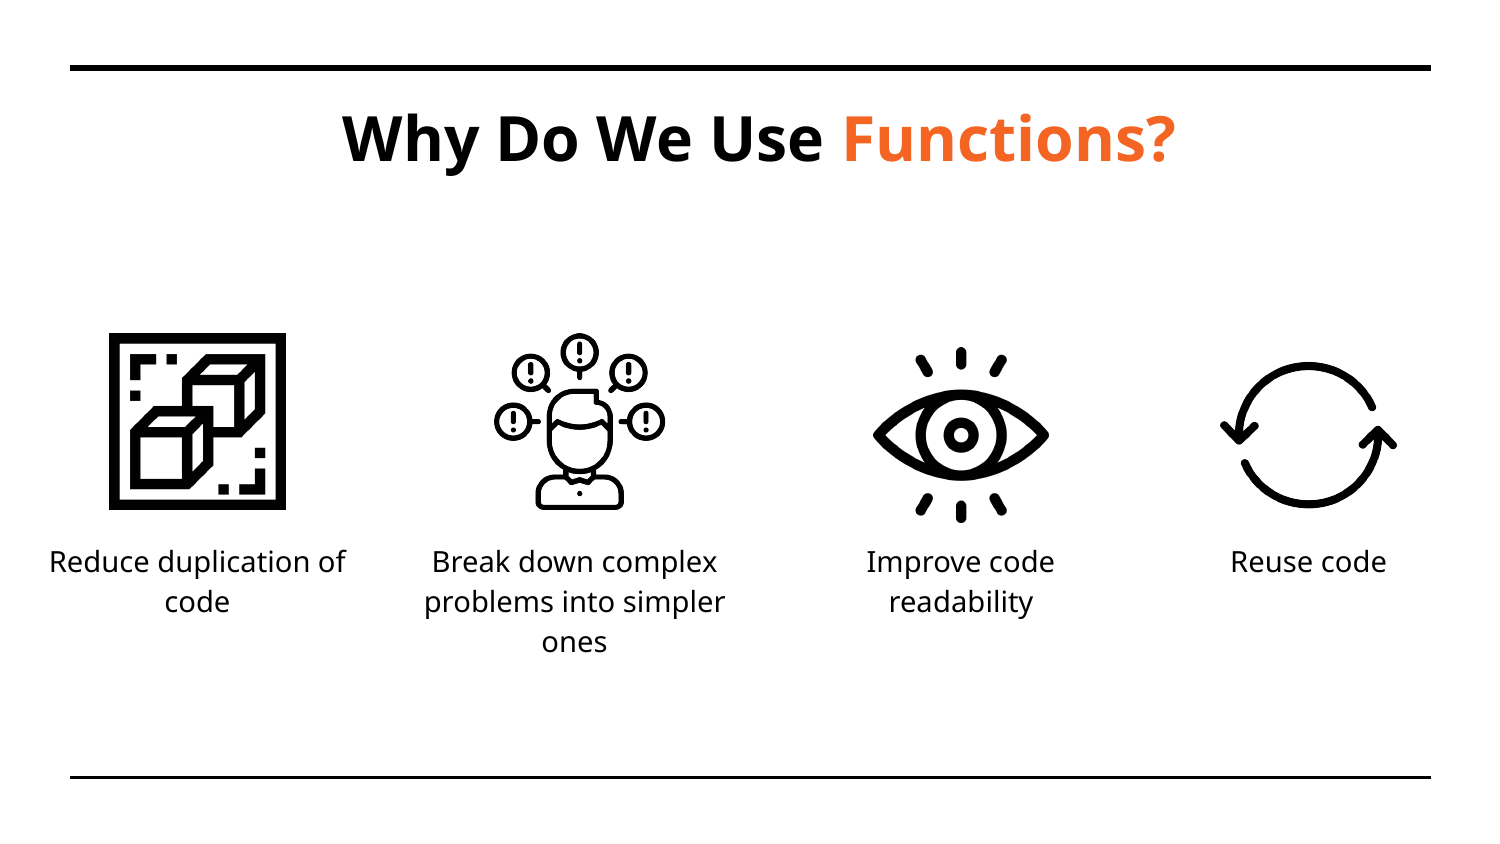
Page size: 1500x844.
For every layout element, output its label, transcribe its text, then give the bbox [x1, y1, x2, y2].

list Break down complex problems into simpler ones [392, 522, 757, 651]
list Improve code readability [779, 522, 1127, 651]
picture [491, 333, 668, 510]
picture [1220, 346, 1397, 524]
picture [109, 333, 286, 510]
list Reduce duplication of code [15, 522, 380, 651]
picture [872, 346, 1050, 524]
list Reuse code [1127, 522, 1491, 651]
title Why Do We Use Functions? [149, 83, 1370, 190]
